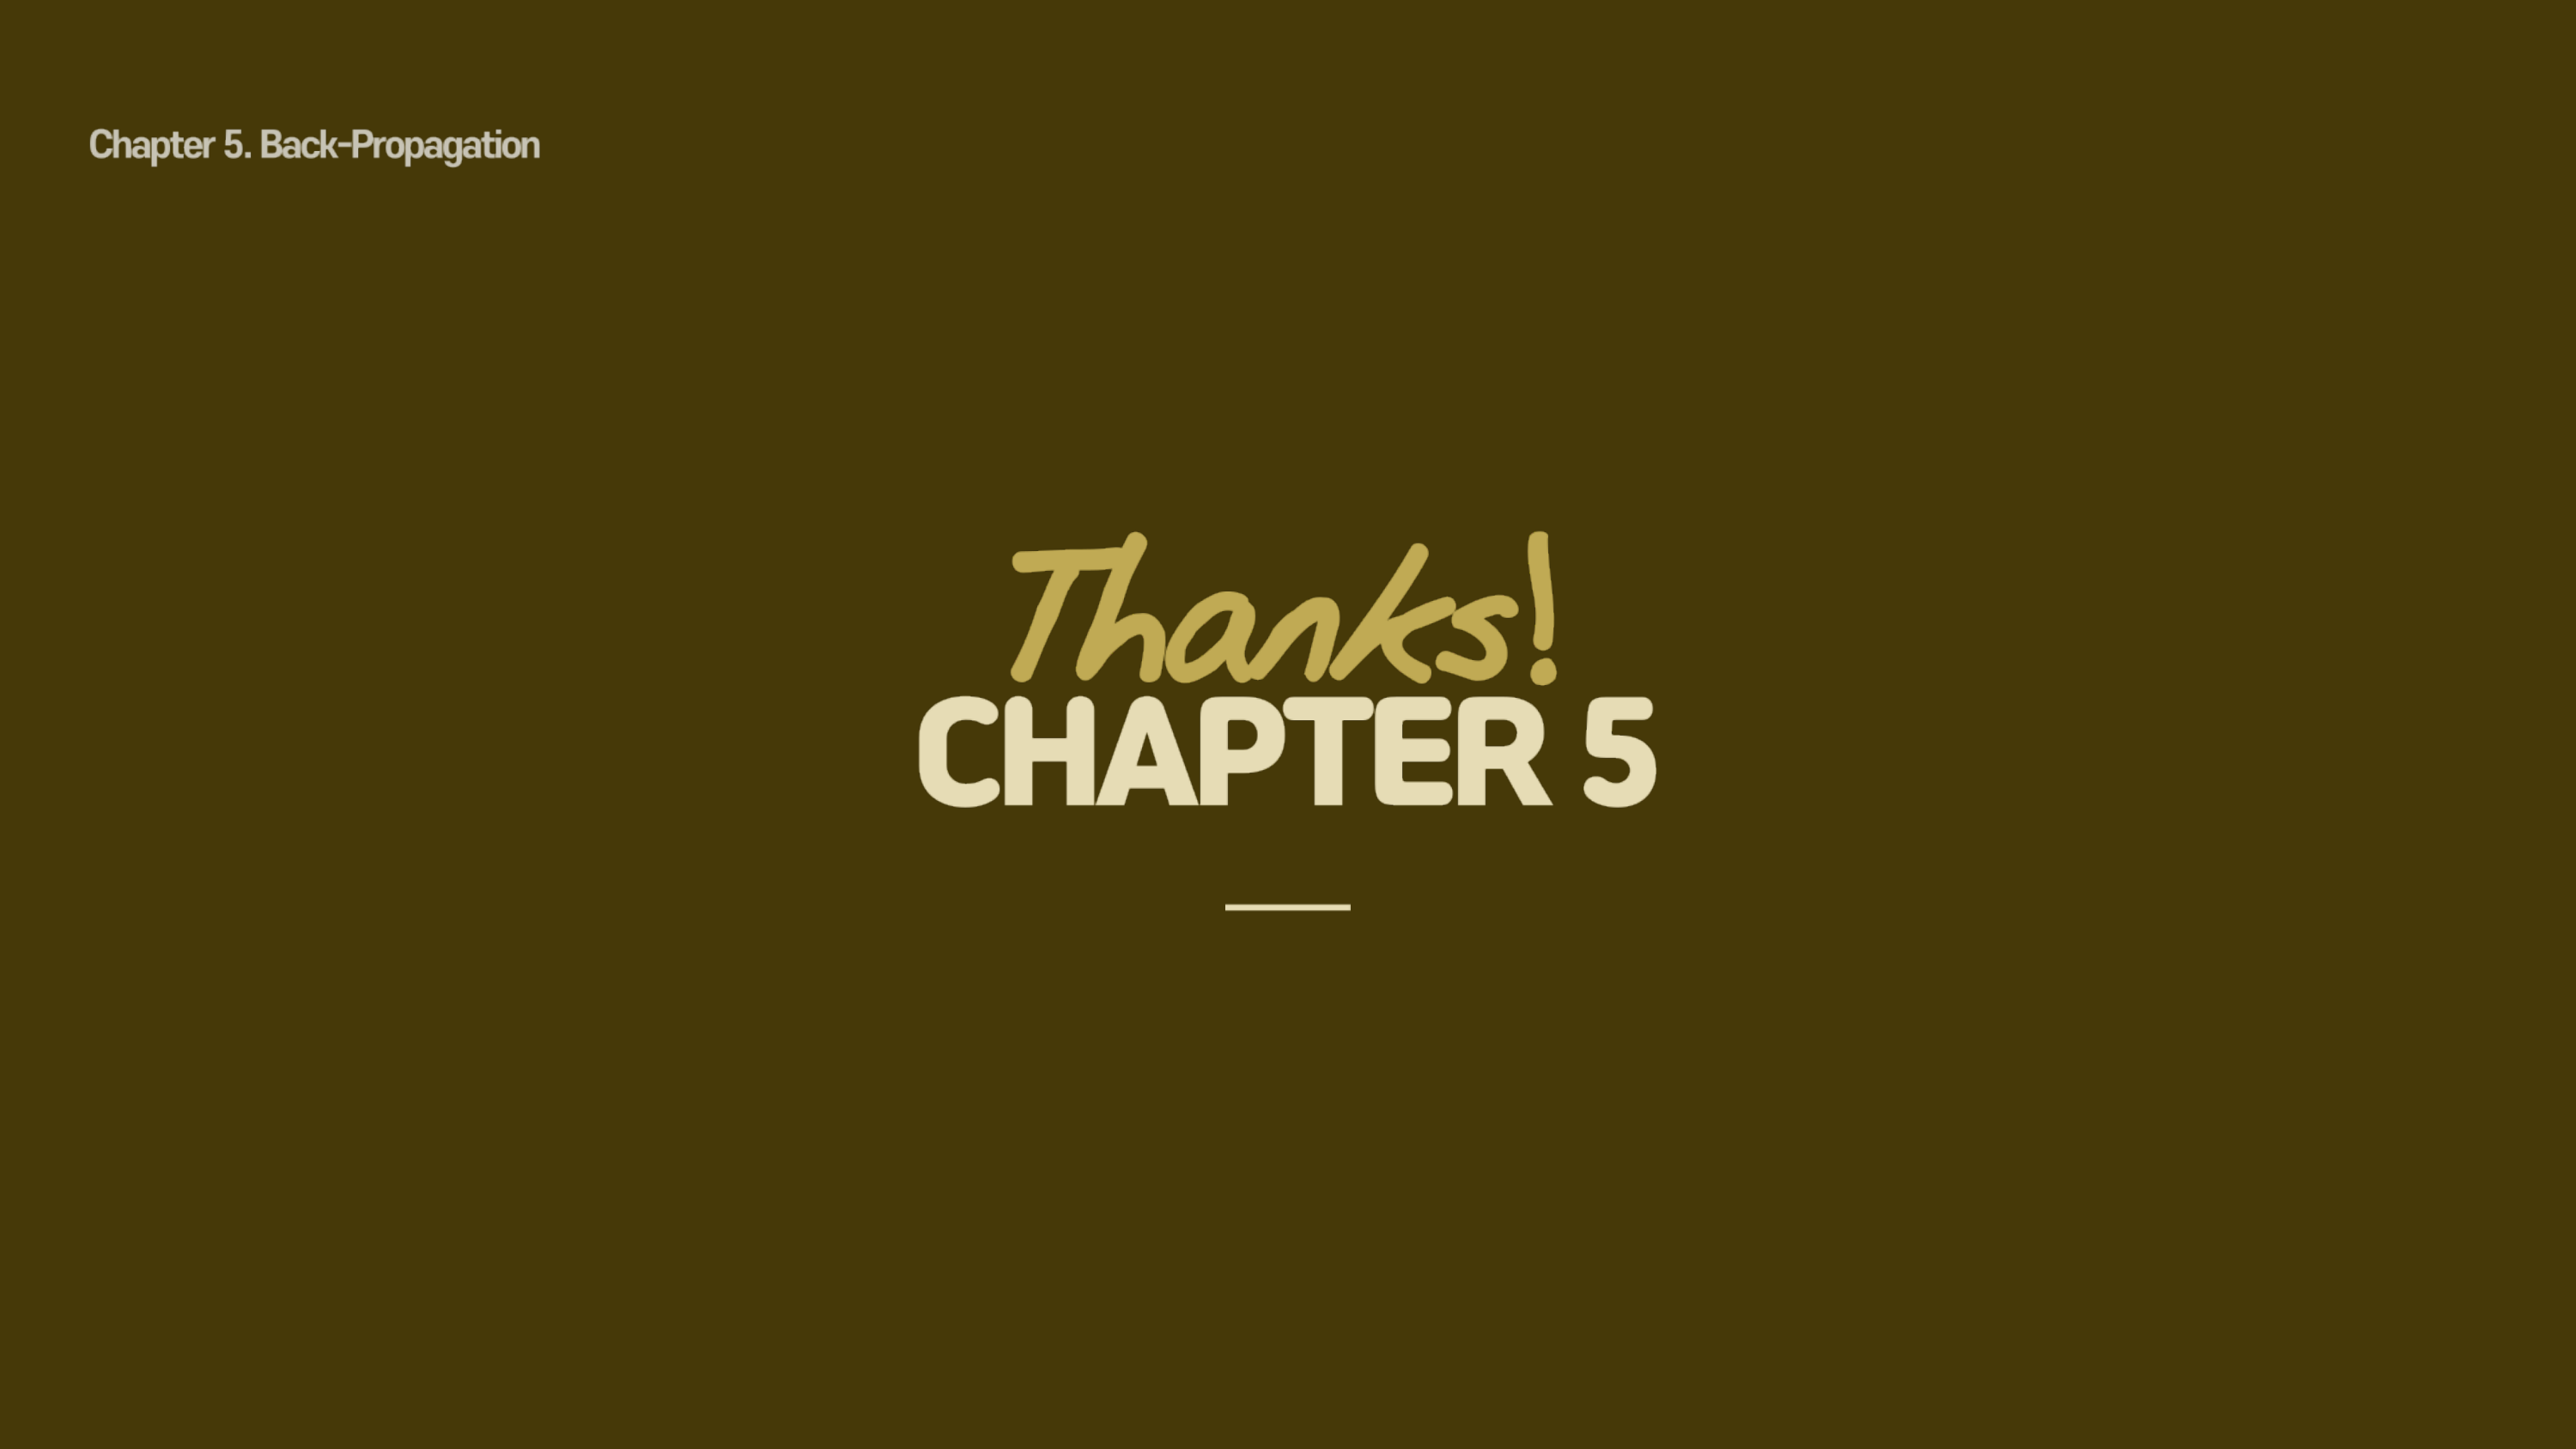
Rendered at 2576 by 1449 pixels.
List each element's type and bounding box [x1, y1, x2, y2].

picture [475, 390, 1731, 882]
text_box [1224, 894, 1351, 920]
picture [83, 102, 559, 184]
